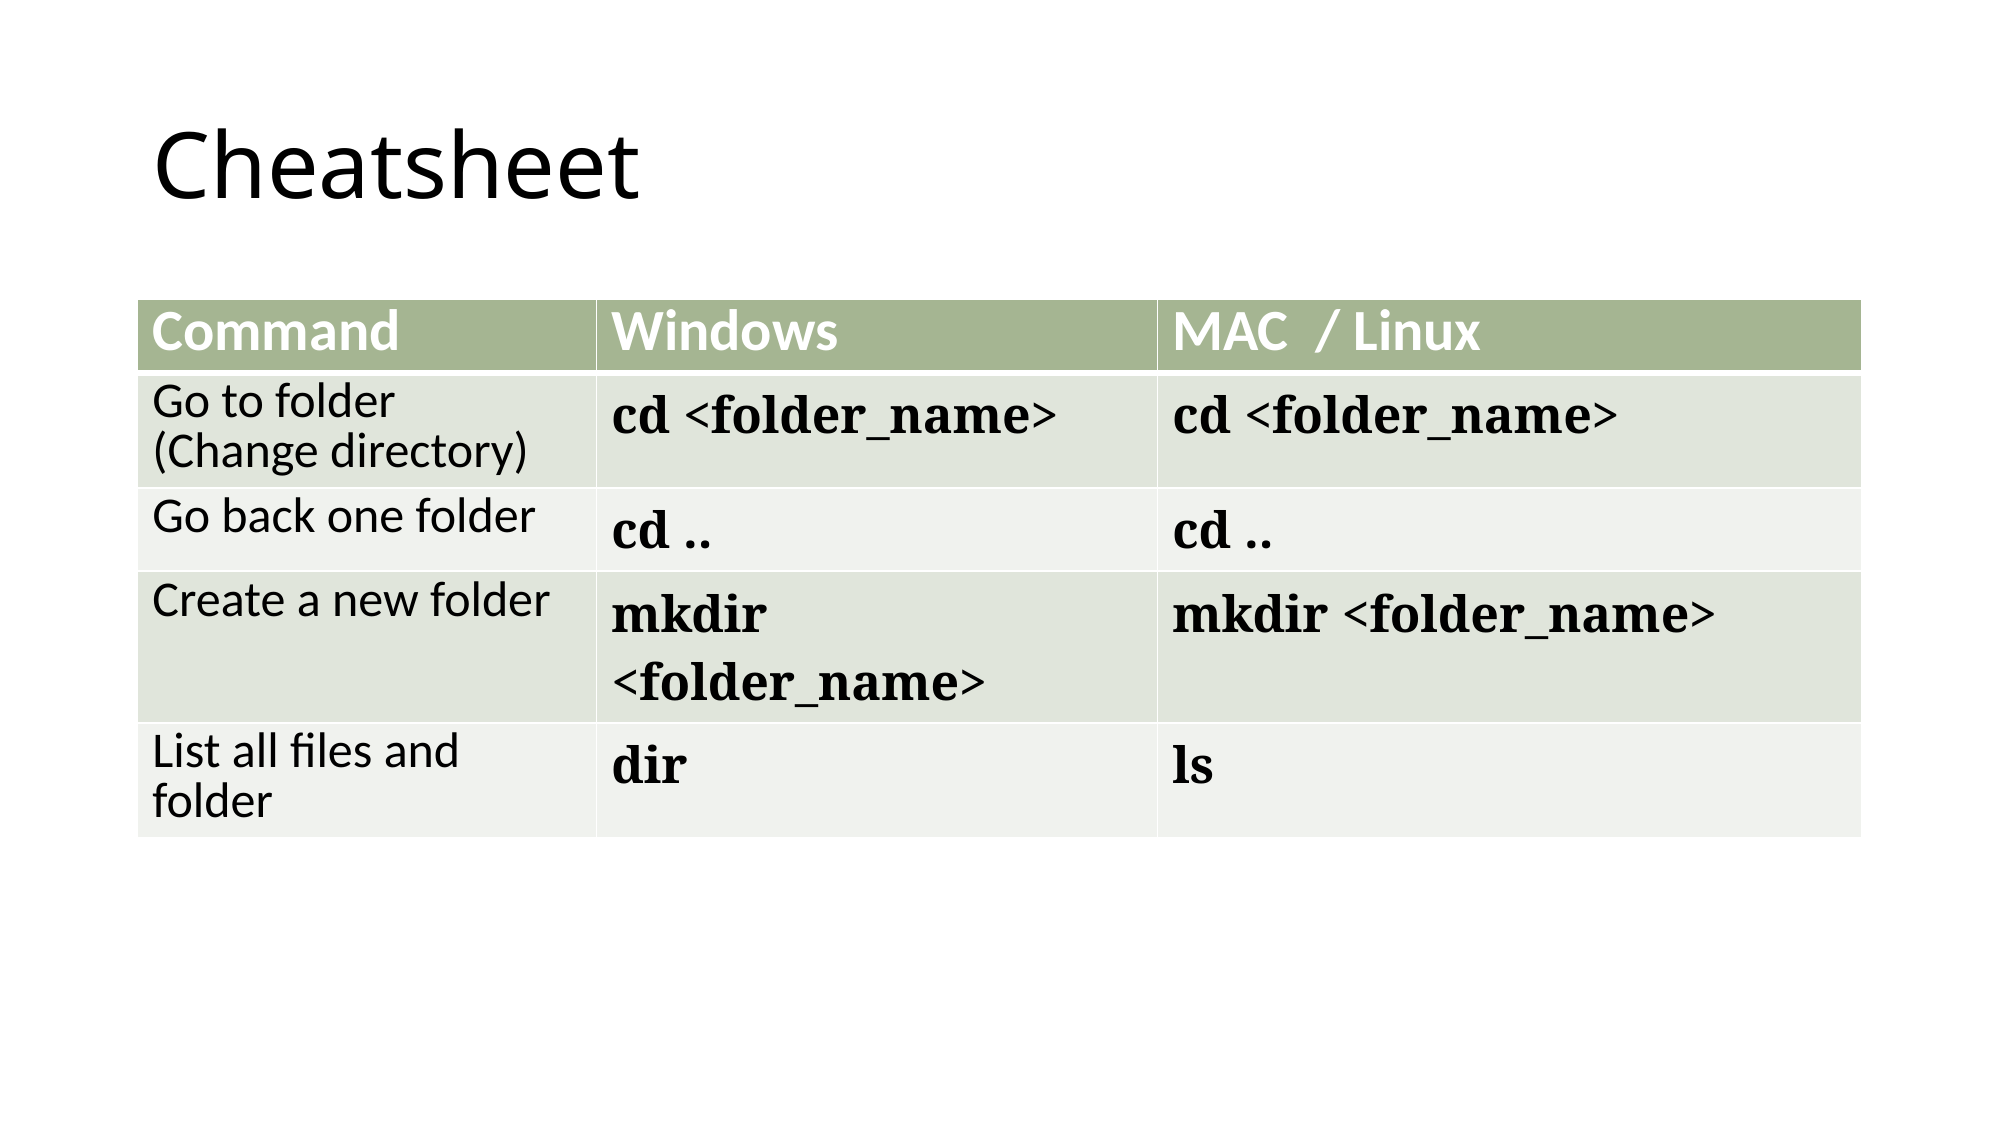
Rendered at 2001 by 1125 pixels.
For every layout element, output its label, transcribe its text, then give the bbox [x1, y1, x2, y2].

table_cell cd .. [1158, 489, 1861, 570]
table_cell cd .. [597, 489, 1157, 570]
table_cell ls [1158, 724, 1861, 837]
table_cell Go back one folder [138, 489, 596, 570]
table_cell mkdir <folder_name> [597, 572, 1157, 722]
table_header Windows [597, 300, 1157, 370]
table_header MAC / Linux [1158, 300, 1861, 370]
table_cell cd <folder_name> [597, 376, 1157, 487]
table_cell Go to folder (Change directory) [138, 376, 596, 487]
table_cell Create a new folder [138, 572, 596, 722]
table_header Command [138, 300, 596, 370]
table_cell dir [597, 724, 1157, 837]
table_cell List all files and folder [138, 724, 596, 837]
table_cell cd <folder_name> [1158, 376, 1861, 487]
table_cell mkdir <folder_name> [1158, 572, 1861, 722]
title Cheatsheet [137, 59, 1863, 278]
